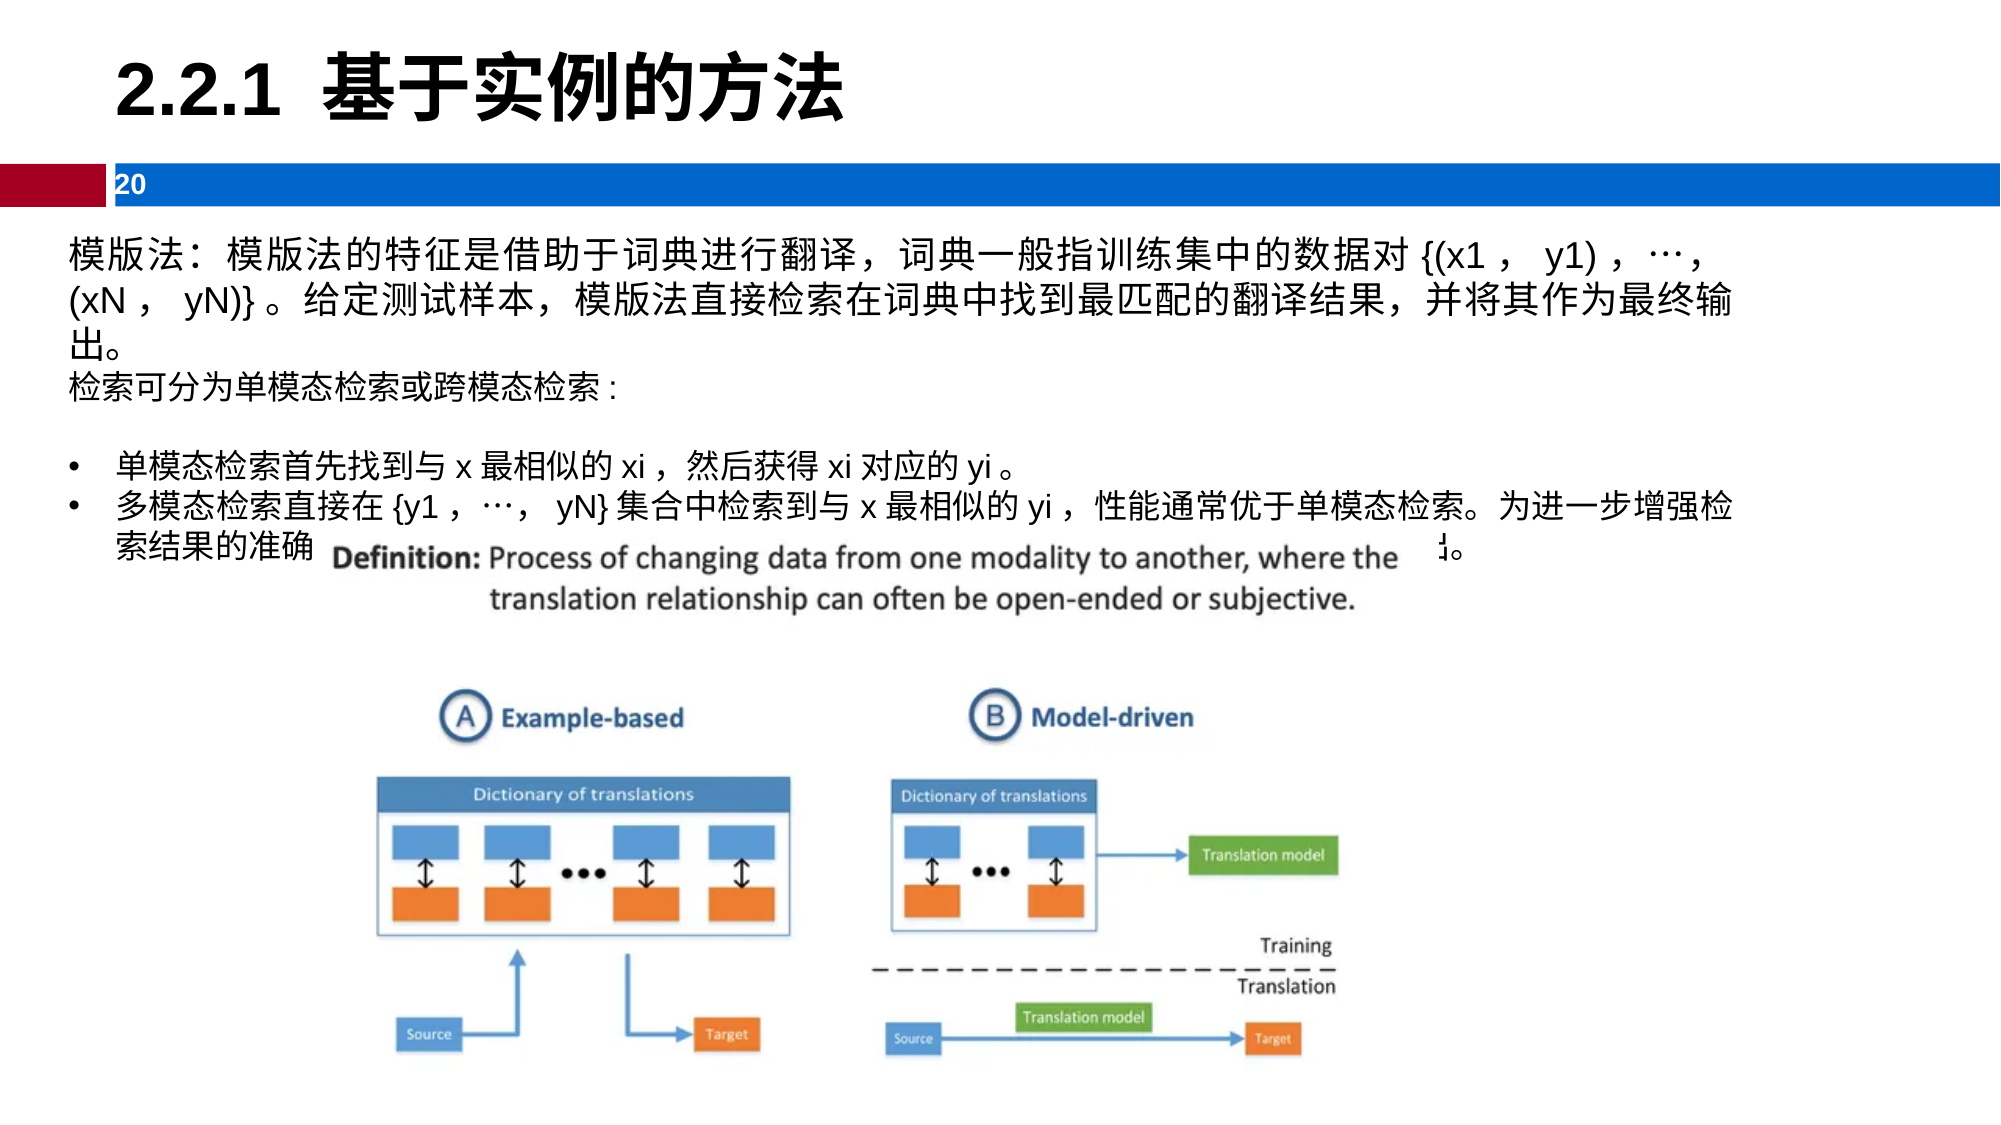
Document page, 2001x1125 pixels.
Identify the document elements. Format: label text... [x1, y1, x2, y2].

title 2.2.1 基于实例的方法 [113, 0, 946, 180]
text_box 模版法：模版法的特征是借助于词典进行翻译，词典一般指训练集中的数据对{(x1，y1)，…，(xN，yN)}。给定测试样本，模版法直接检索在词典中找到最匹配的翻译结果，并将其作为最终输出。 检索可分为单模态检索或跨模态检索: 单模态检索首先找到与x最相似的xi，然后获得xi对应的yi。 多模态检索直接在{y1，…，yN}集合中检索到与x最相似的yi，性能通常优于单模态检索。为进一步增强检索结果的准确性，可选择top-K的检索结果{yi1，…，yik}，再融合K个结果作为最终输出。 [53, 223, 1749, 837]
picture [313, 526, 1440, 1072]
